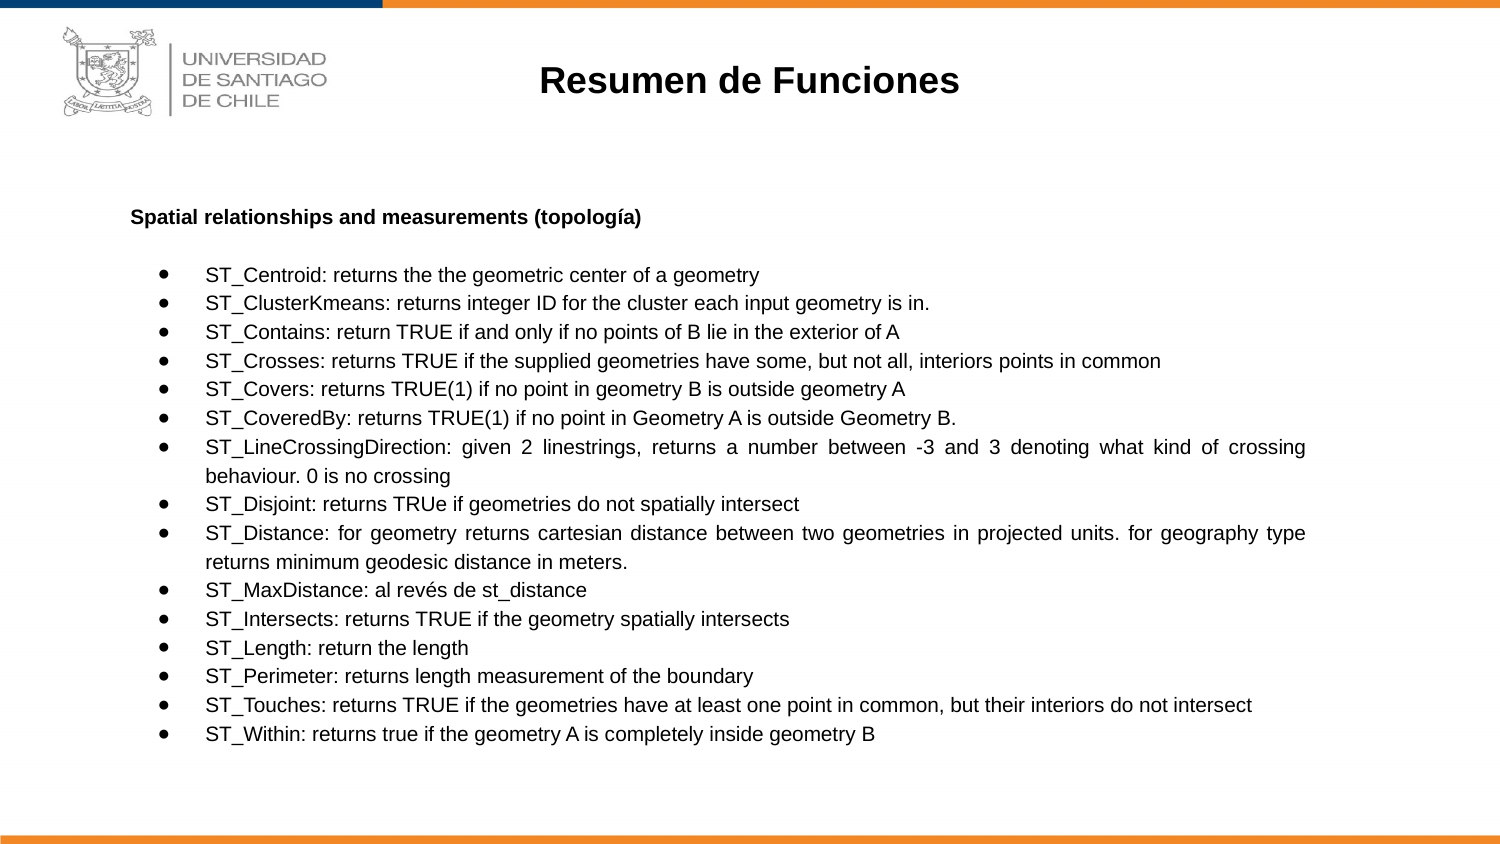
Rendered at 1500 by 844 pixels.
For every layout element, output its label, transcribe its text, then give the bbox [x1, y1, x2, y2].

picture [0, 0, 1500, 844]
text_box Resumen de Funciones [412, 40, 1088, 116]
text_box Spatial relationships and measurements (topología) ST_Centroid: returns the the geometric center of a geometry ST_ClusterKmeans: returns integer ID for the cluster each input geometry is in. ST_Contains: return TRUE if and only if no points of B lie in the exterior of A ST_Crosses: returns TRUE if the supplied geometries have some, but not all, interiors points in common ST_Covers: returns TRUE(1) if no point in geometry B is outside geometry A ST_CoveredBy: returns TRUE(1) if no point in Geometry A is outside Geometry B. ST_LineCrossingDirection: given 2 linestrings, returns a number between -3 and 3 denoting what kind of crossing behaviour. 0 is no crossing ST_Disjoint: returns TRUe if geometries do not spatially intersect ST_Distance: for geometry returns cartesian distance between two geometries in projected units. for geography type returns minimum geodesic distance in meters. ST_MaxDistance: al revés de st_distance ST_Intersects: returns TRUE if the geometry spatially intersects ST_Length: return the length ST_Perimeter: returns length measurement of the boundary ST_Touches: returns TRUE if the geometries have at least one point in common, but their interiors do not intersect ST_Within: returns true if the geometry A is completely inside geometry B [115, 185, 1322, 761]
text_box [96, 50, 1377, 117]
